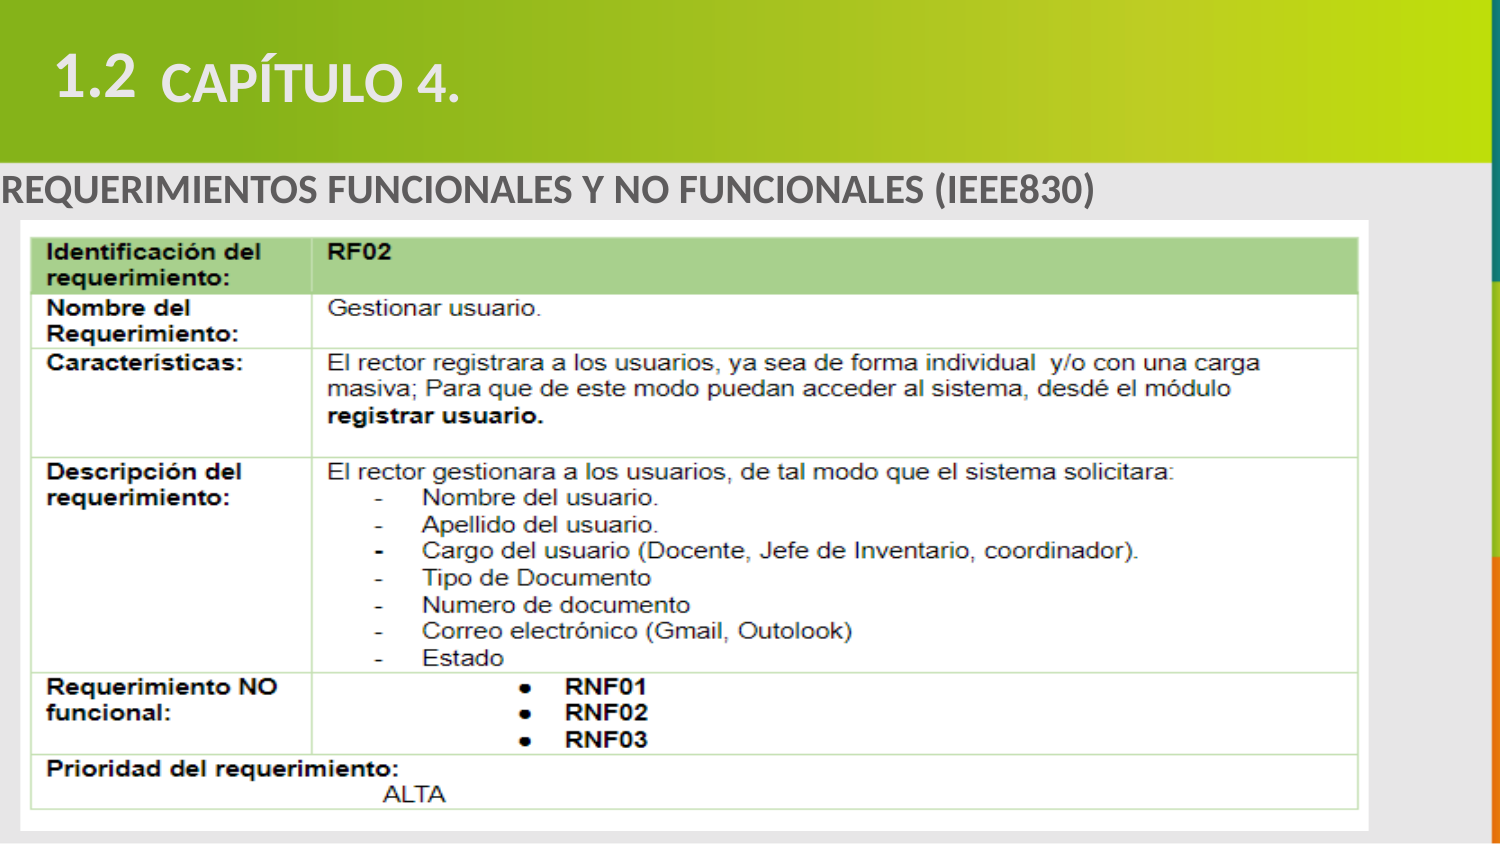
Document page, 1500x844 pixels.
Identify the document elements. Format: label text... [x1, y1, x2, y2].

text_box 1.2 [37, 23, 209, 140]
text_box [146, 270, 1420, 844]
text_box REQUERIMIENTOS FUNCIONALES Y NO FUNCIONALES (IEEE830) [0, 154, 1201, 221]
picture [0, 0, 1500, 844]
text_box CAPÍTULO 4. [146, 36, 678, 153]
